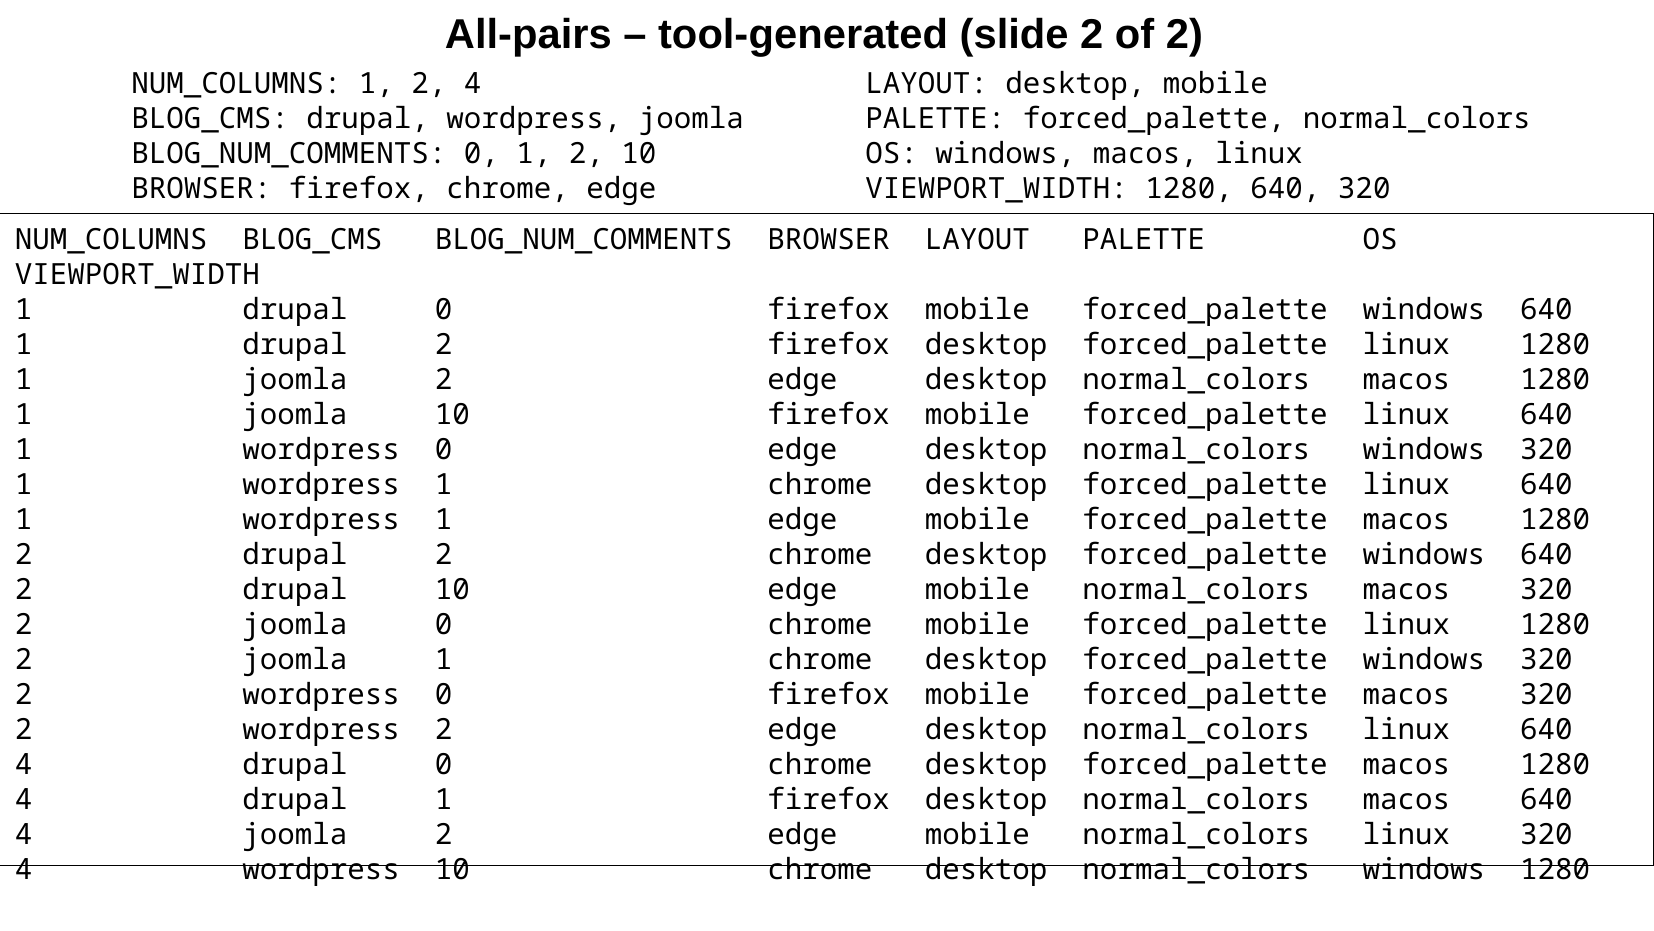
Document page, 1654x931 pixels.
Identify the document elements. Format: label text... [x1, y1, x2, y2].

title All-pairs – tool-generated (slide 2 of 2) [430, 0, 1224, 171]
text_box NUM_COLUMNS BLOG_CMS BLOG_NUM_COMMENTS BROWSER LAYOUT PALETTE OS VIEWPORT_WIDTH 1 drupal 0 firefox mobile forced_palette windows 640 1 drupal 2 firefox desktop forced_palette linux 1280 1 joomla 2 edge desktop normal_colors macos 1280 1 joomla 10 firefox mobile forced_palette linux 640 1 wordpress 0 edge desktop normal_colors windows 320 1 wordpress 1 chrome desktop forced_palette linux 640 1 wordpress 1 edge mobile forced_palette macos 1280 2 drupal 2 chrome desktop forced_palette windows 640 2 drupal 10 edge mobile normal_colors macos 320 2 joomla 0 chrome mobile forced_palette linux 1280 2 joomla 1 chrome desktop forced_palette windows 320 2 wordpress 0 firefox mobile forced_palette macos 320 2 wordpress 2 edge desktop normal_colors linux 640 4 drupal 0 chrome desktop forced_palette macos 1280 4 drupal 1 firefox desktop normal_colors macos 640 4 joomla 2 edge mobile normal_colors linux 320 4 wordpress 10 chrome desktop normal_colors windows 1280 [0, 213, 1654, 866]
text_box LAYOUT: desktop, mobile PALETTE: forced_palette, normal_colors OS: windows, macos, linux VIEWPORT_WIDTH: 1280, 640, 320 [850, 56, 1600, 212]
text_box NUM_COLUMNS: 1, 2, 4 BLOG_CMS: drupal, wordpress, joomla BLOG_NUM_COMMENTS: 0, 1, 2, 10 BROWSER: firefox, chrome, edge [116, 56, 790, 212]
